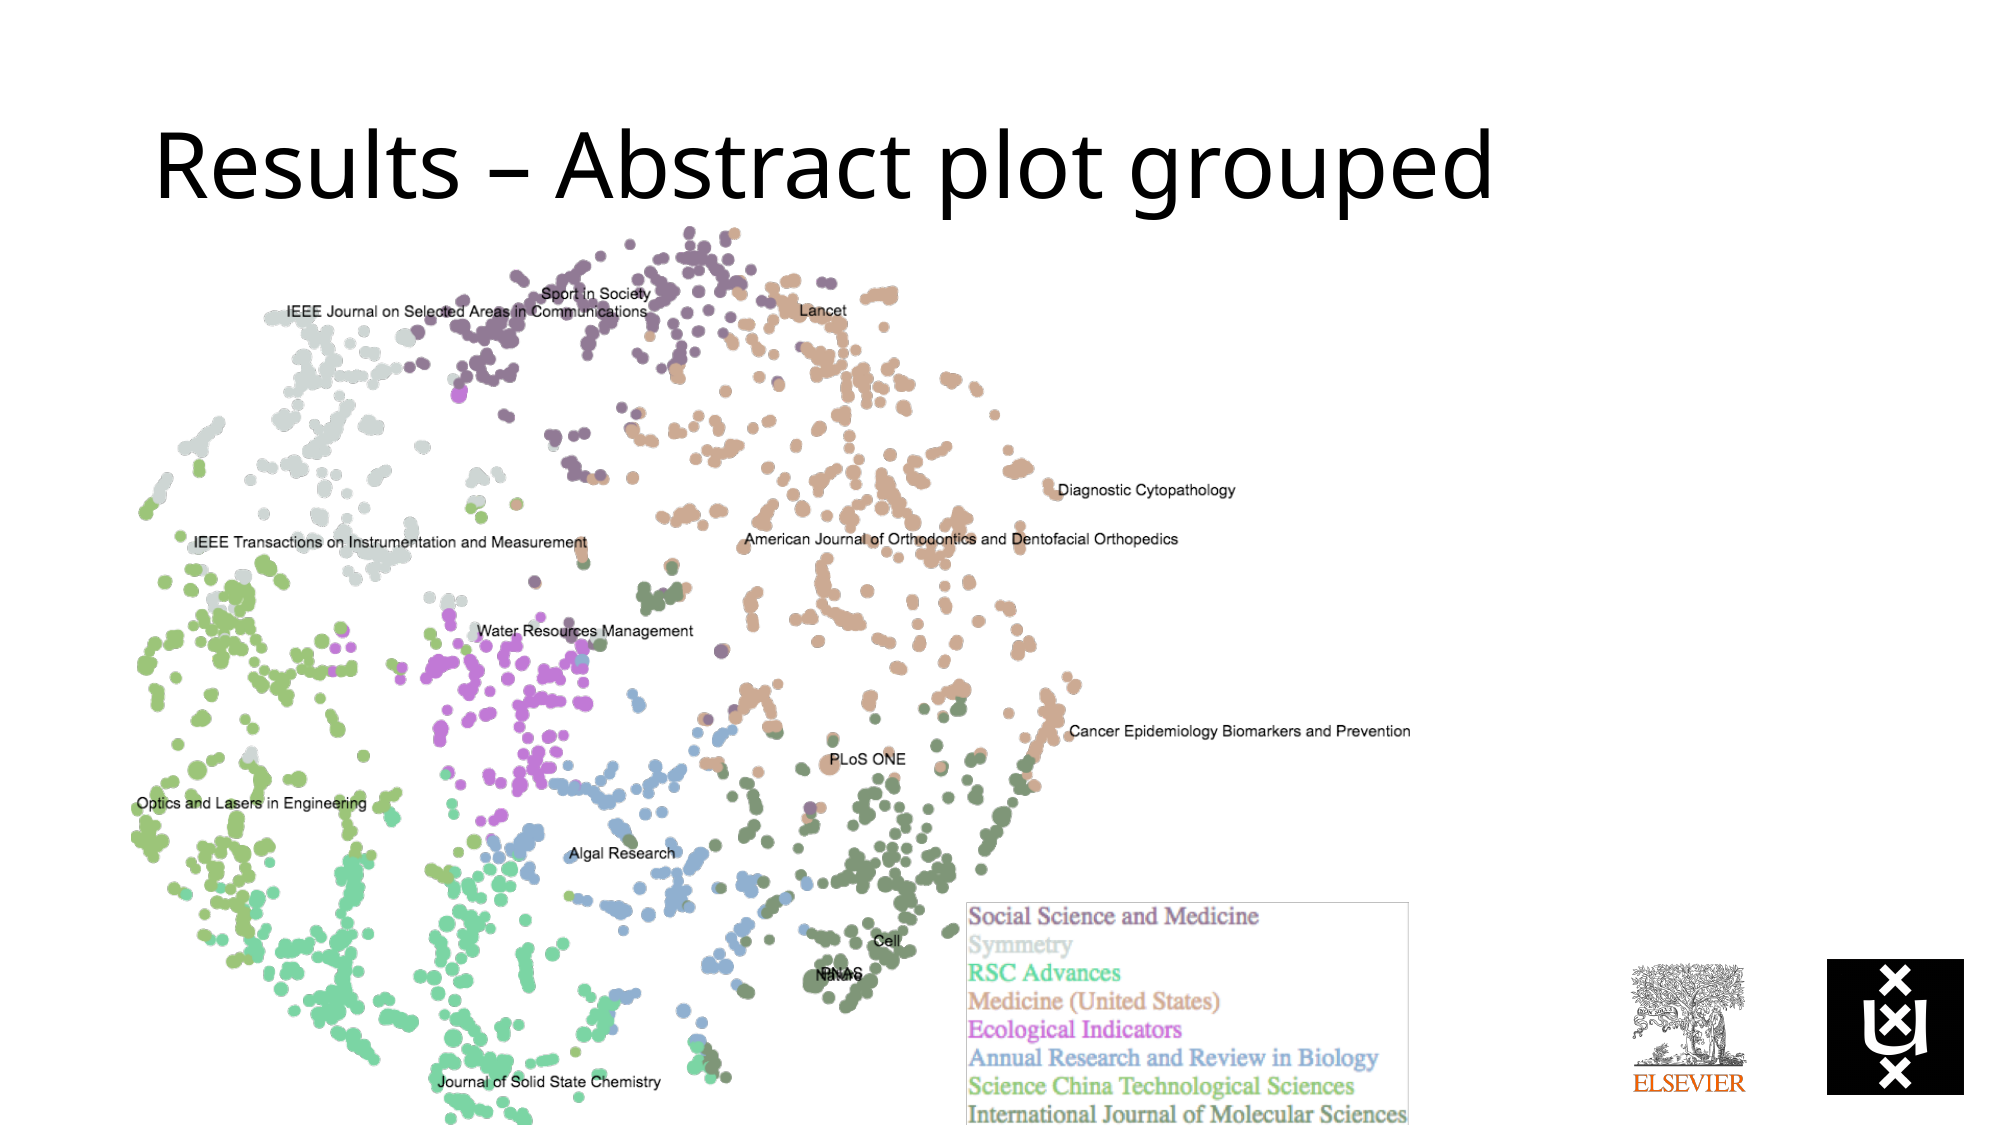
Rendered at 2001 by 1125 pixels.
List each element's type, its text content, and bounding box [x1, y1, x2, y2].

picture [1627, 959, 1750, 1095]
title Results – Abstract plot grouped [137, 59, 1863, 278]
picture [1827, 959, 1964, 1095]
picture [131, 225, 1410, 1125]
